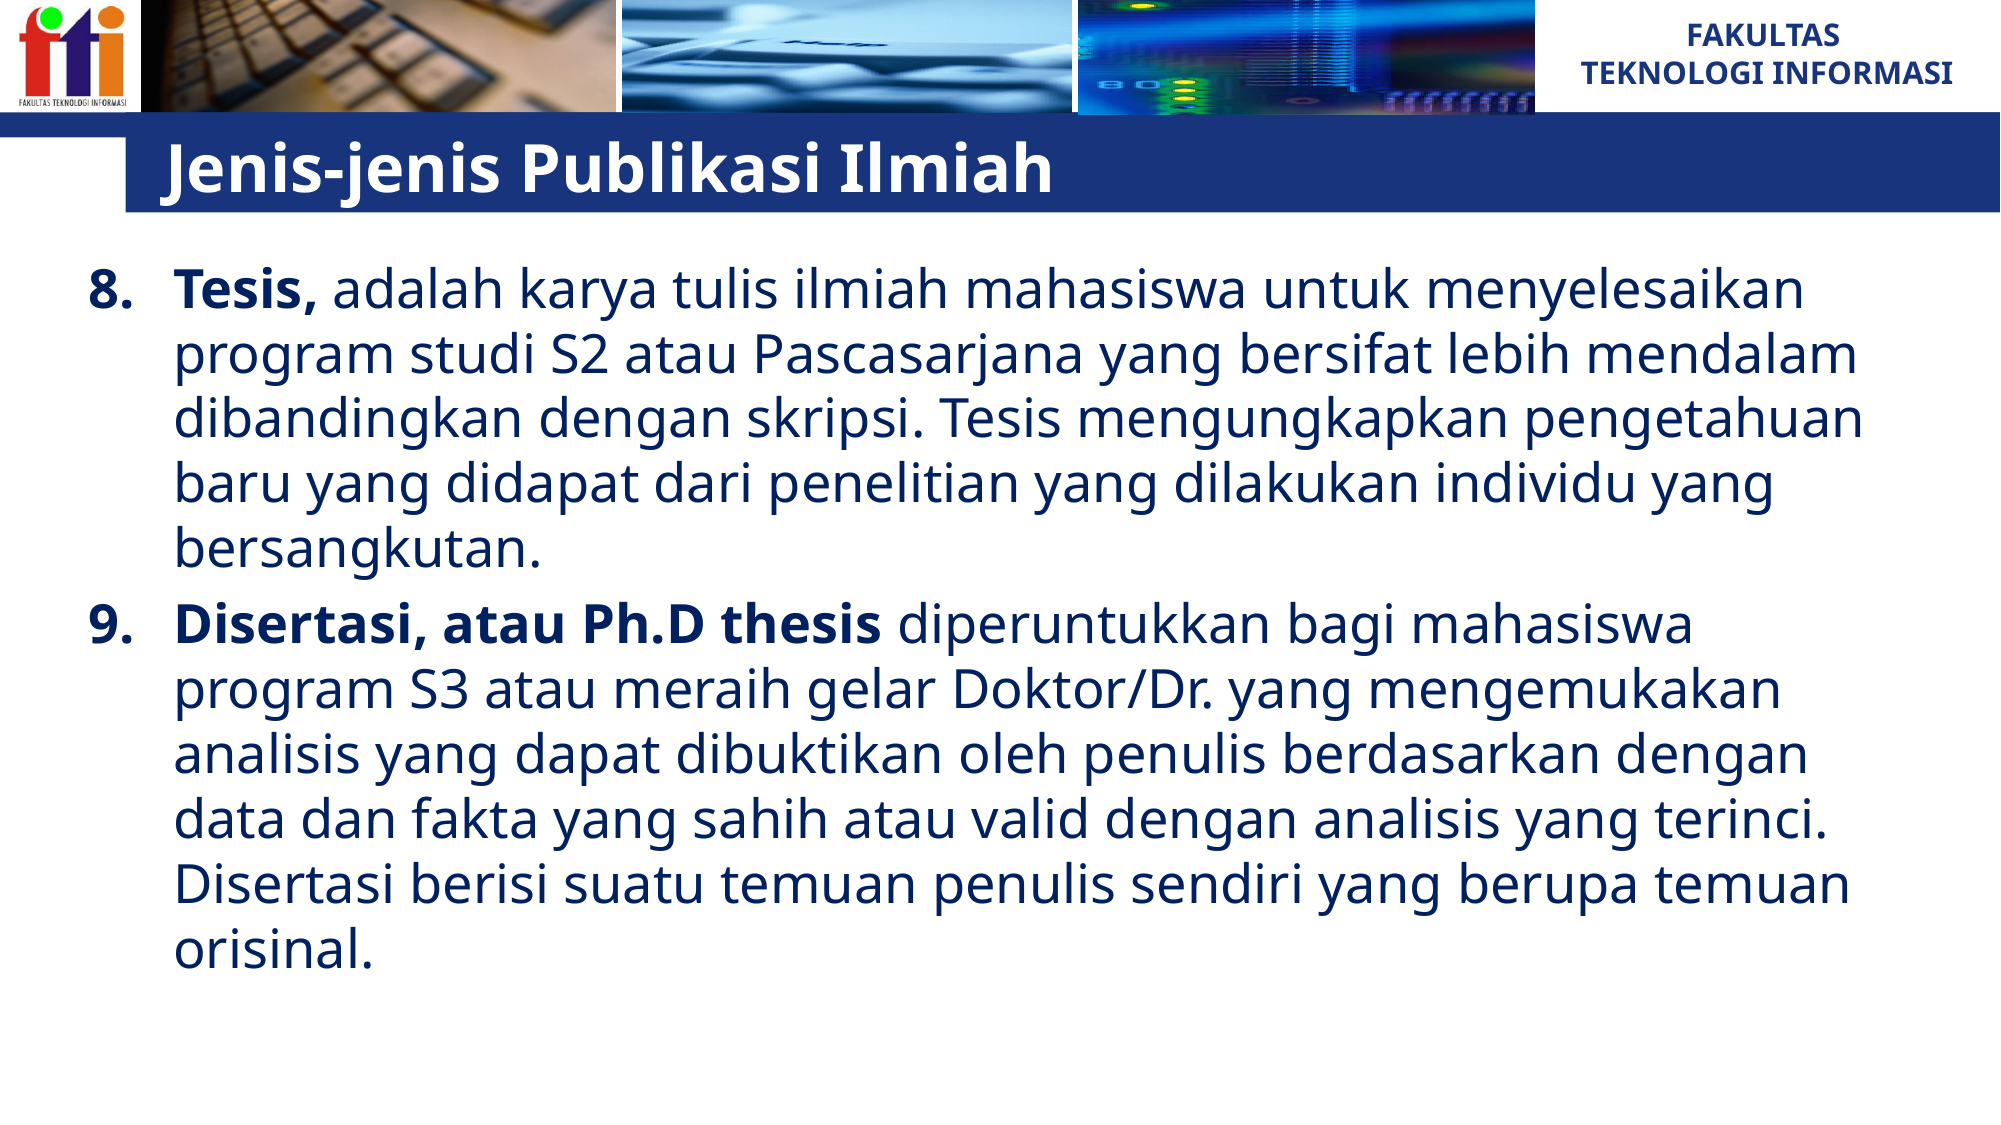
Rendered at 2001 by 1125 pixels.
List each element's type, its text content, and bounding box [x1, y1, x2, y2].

picture [141, 0, 616, 112]
picture [19, 6, 126, 106]
picture [1078, 0, 1535, 115]
picture [622, 0, 1072, 113]
list Tesis, adalah karya tulis ilmiah mahasiswa untuk menyelesaikan program studi S2 atau Pascasarjana yang bersifat lebih mendalam dibandingkan dengan skripsi. Tesis mengungkapkan pengetahuan baru yang didapat dari penelitian yang dilakukan individu yang bersangkutan. Disertasi, atau Ph.D thesis diperuntukkan bagi mahasiswa program S3 atau meraih gelar Doktor/Dr. yang mengemukakan analisis yang dapat dibuktikan oleh penulis berdasarkan dengan data dan fakta yang sahih atau valid dengan analisis yang terinci. Disertasi berisi suatu temuan penulis sendiri yang berupa temuan orisinal. [73, 246, 1941, 1060]
title Jenis-jenis Publikasi Ilmiah [149, 119, 1934, 213]
